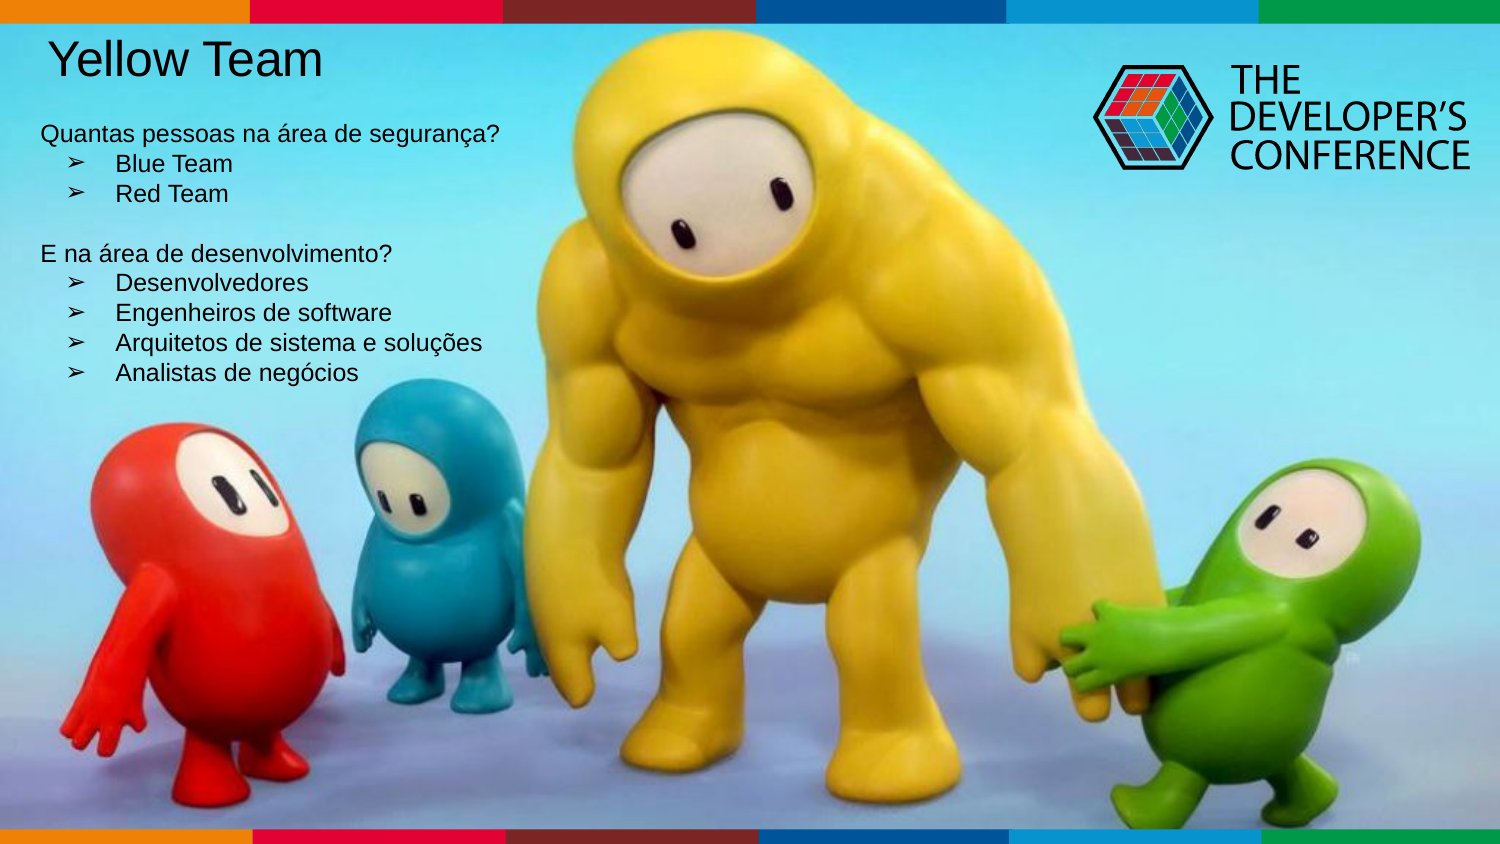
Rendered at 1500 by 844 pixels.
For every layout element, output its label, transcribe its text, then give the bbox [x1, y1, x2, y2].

title Yellow Team [32, 11, 1430, 110]
picture [0, 24, 1500, 829]
text_box Quantas pessoas na área de segurança? Blue Team Red Team E na área de desenvolvimento? Desenvolvedores Engenheiros de software Arquitetos de sistema e soluções Analistas de negócios [25, 102, 533, 402]
